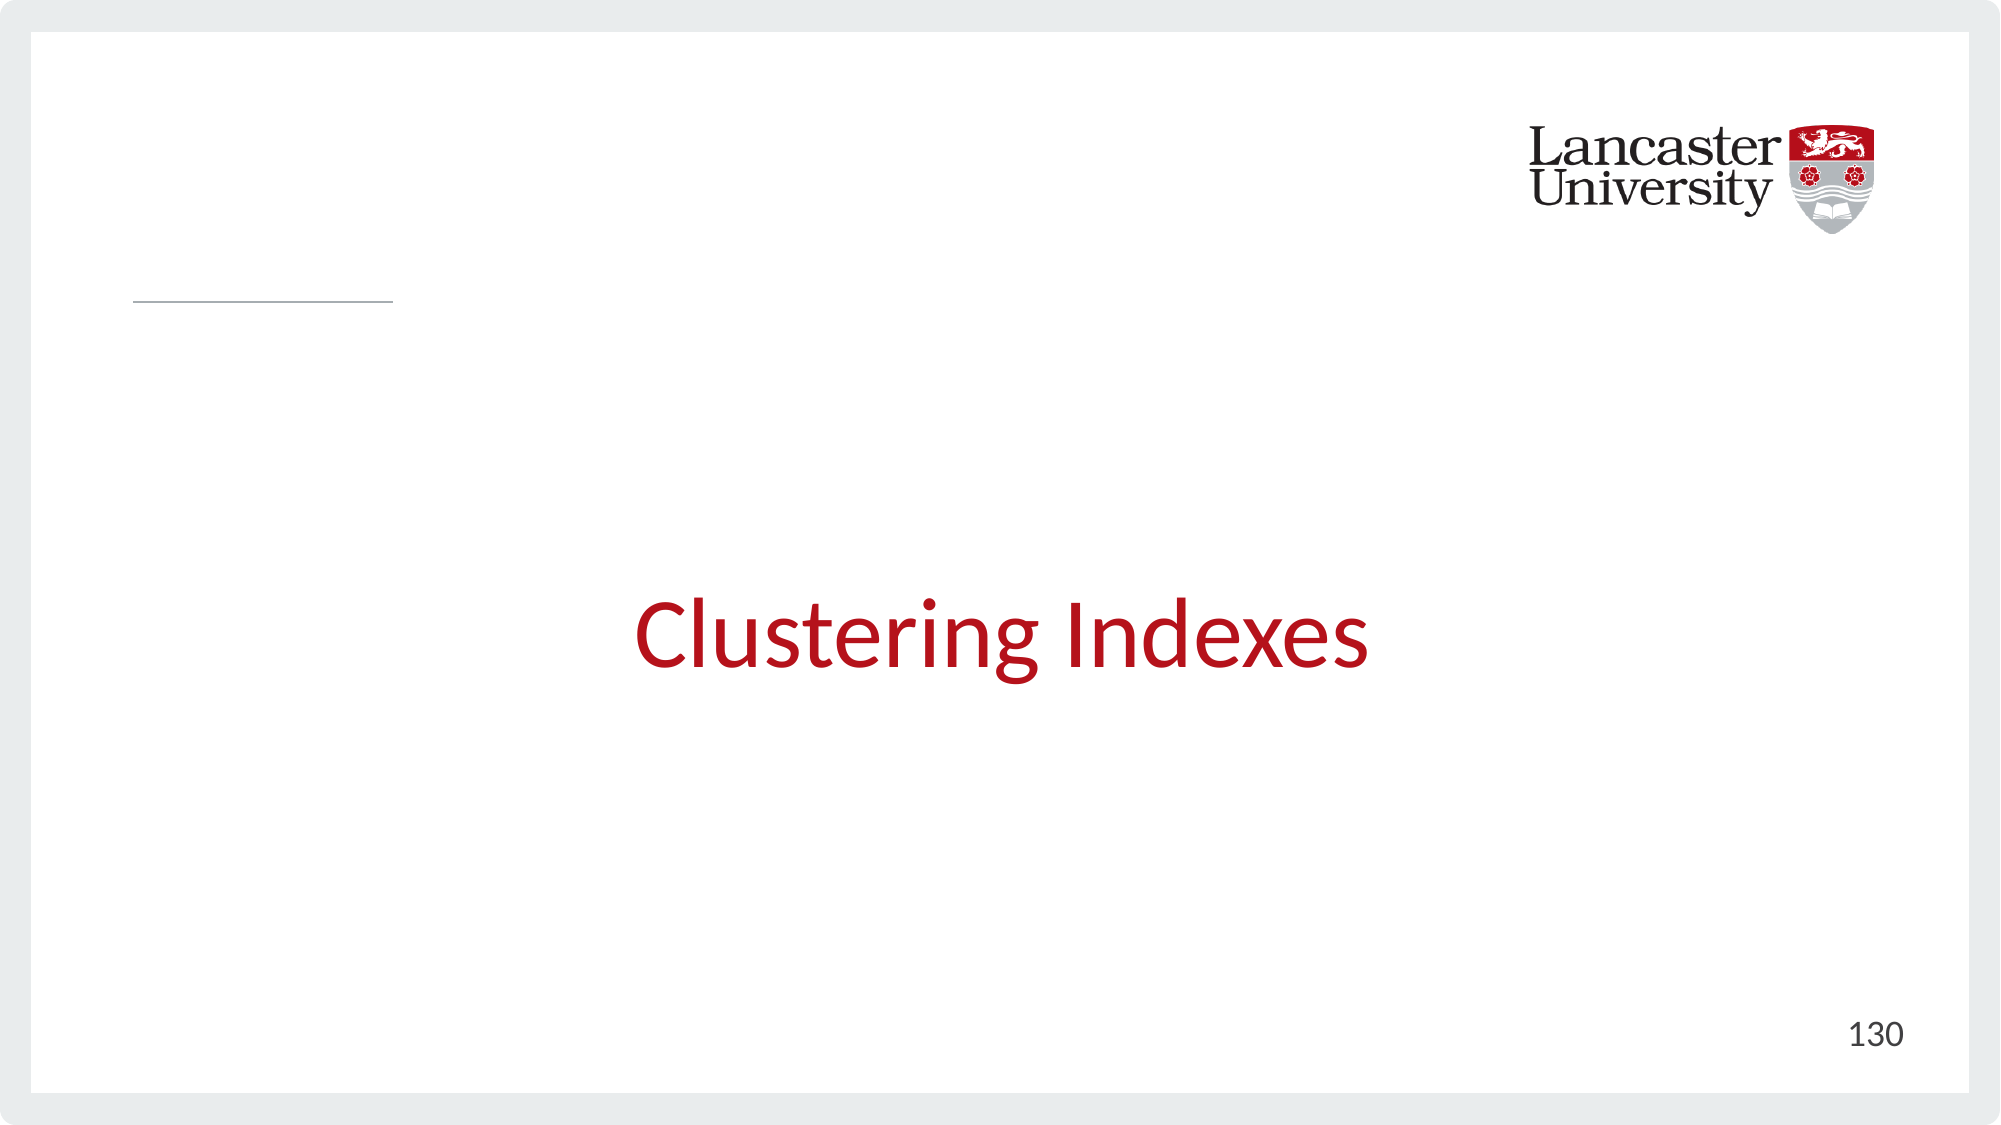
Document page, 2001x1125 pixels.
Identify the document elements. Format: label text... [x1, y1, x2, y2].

slide_number 130 [1468, 1001, 1919, 1061]
title Clustering Indexes [34, 462, 1972, 841]
